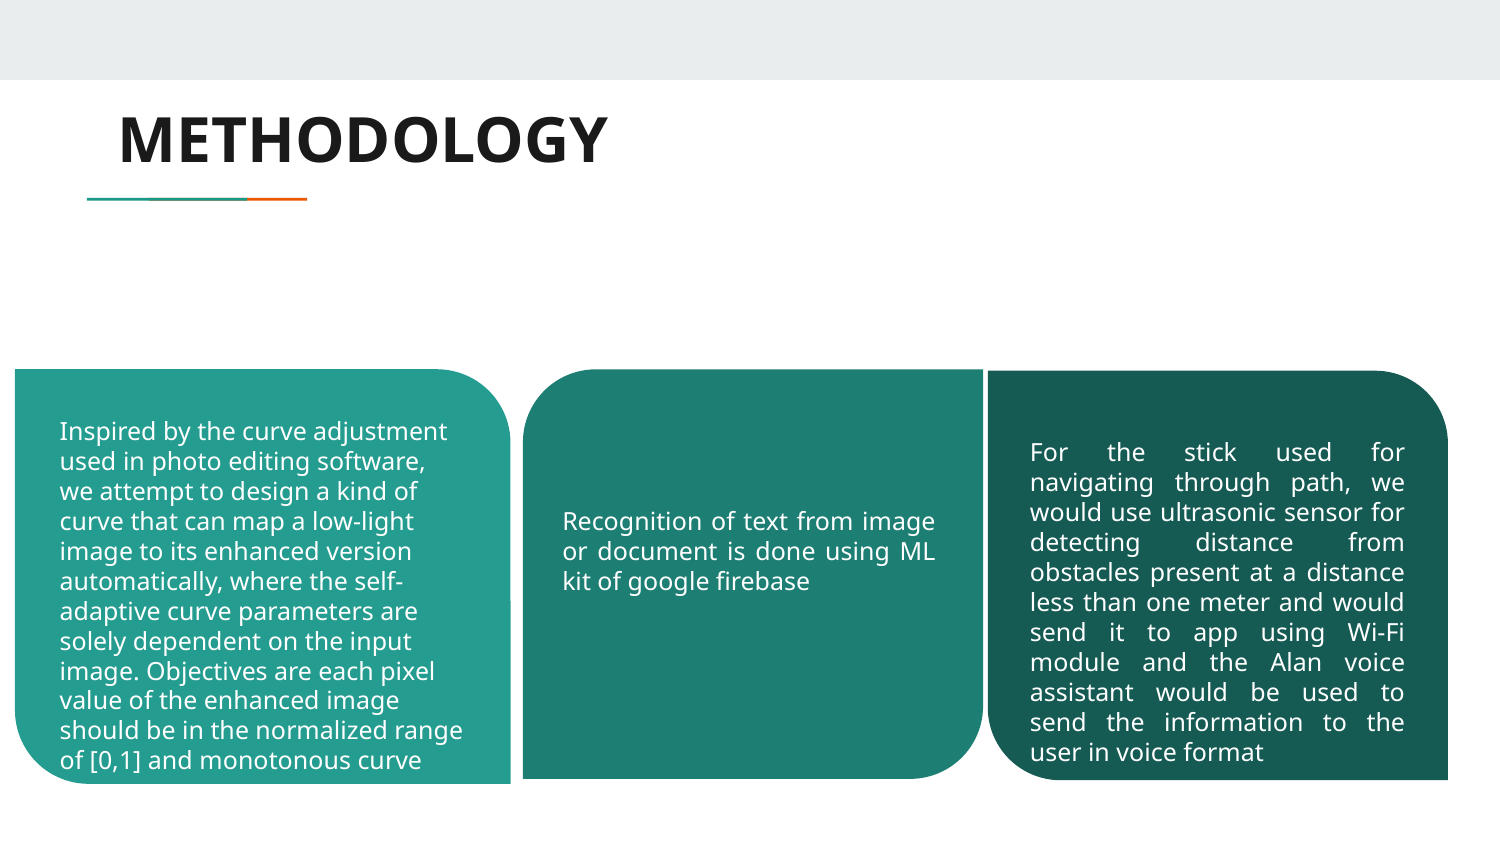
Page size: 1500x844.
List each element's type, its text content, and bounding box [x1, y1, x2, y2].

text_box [522, 369, 984, 780]
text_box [987, 370, 1449, 781]
title METHODOLOGY [102, 85, 1364, 174]
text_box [14, 368, 511, 785]
